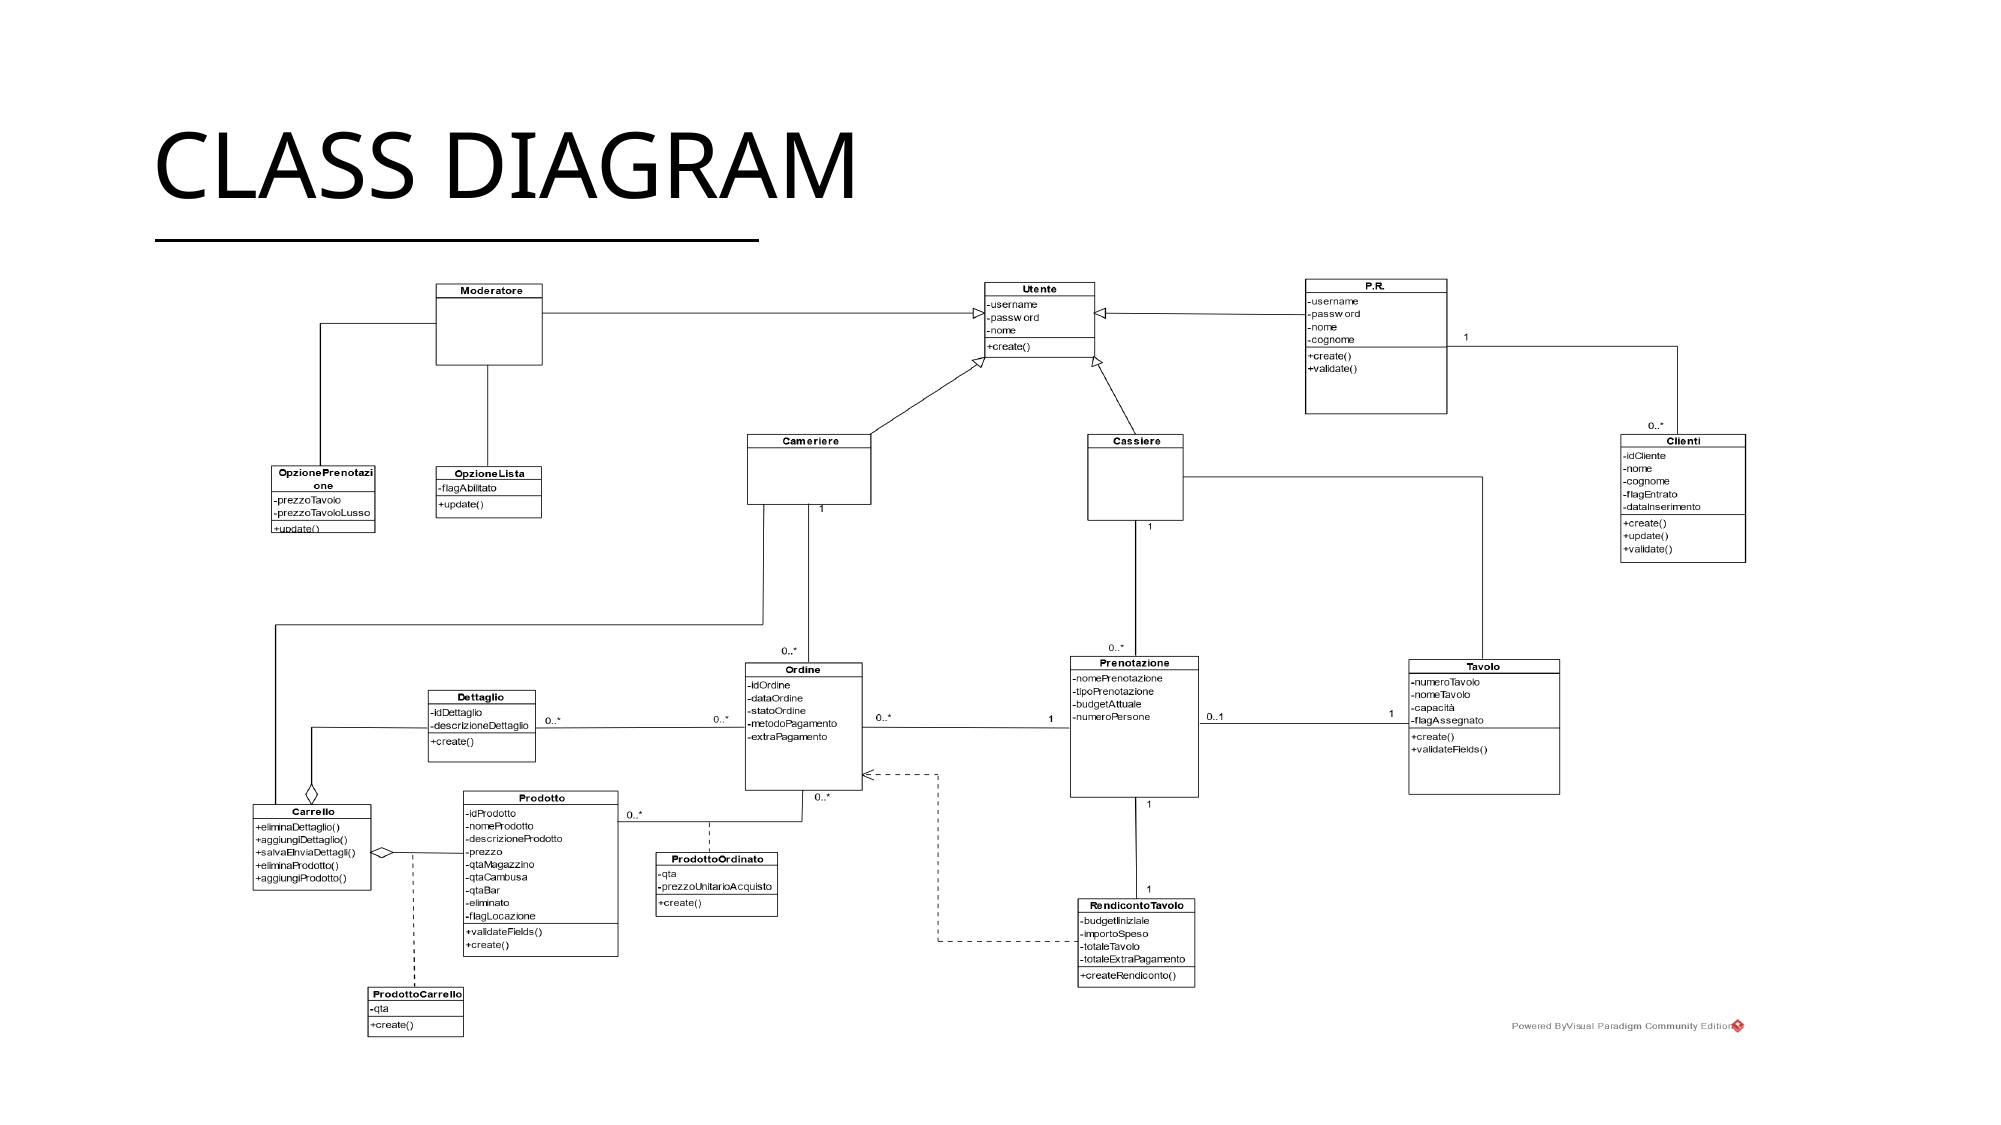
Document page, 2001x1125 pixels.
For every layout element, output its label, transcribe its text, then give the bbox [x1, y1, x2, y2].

picture [251, 277, 1749, 1040]
title CLASS DIAGRAM [137, 59, 1863, 278]
